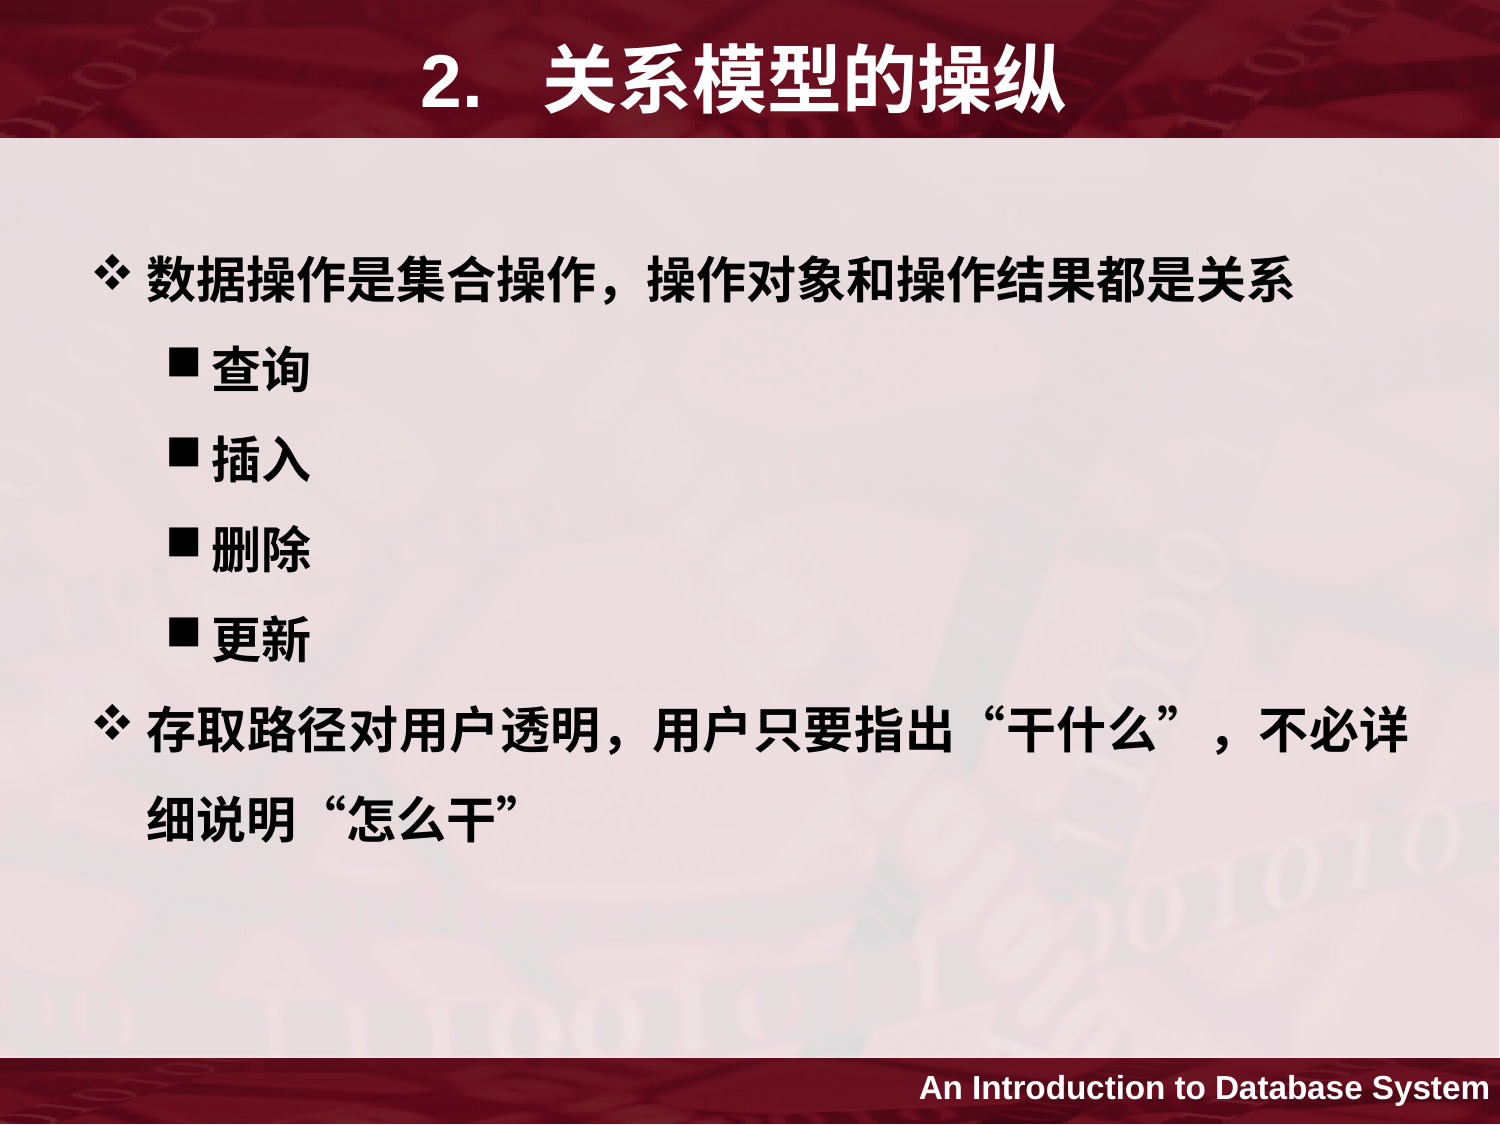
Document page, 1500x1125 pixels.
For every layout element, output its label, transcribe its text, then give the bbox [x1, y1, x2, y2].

list 数据操作是集合操作，操作对象和操作结果都是关系 查询 插入 删除 更新 存取路径对用户透明，用户只要指出“干什么”，不必详细说明“怎么干” [75, 210, 1425, 1056]
picture [0, 0, 1500, 1124]
title 2. 关系模型的操纵 [100, 0, 1388, 172]
